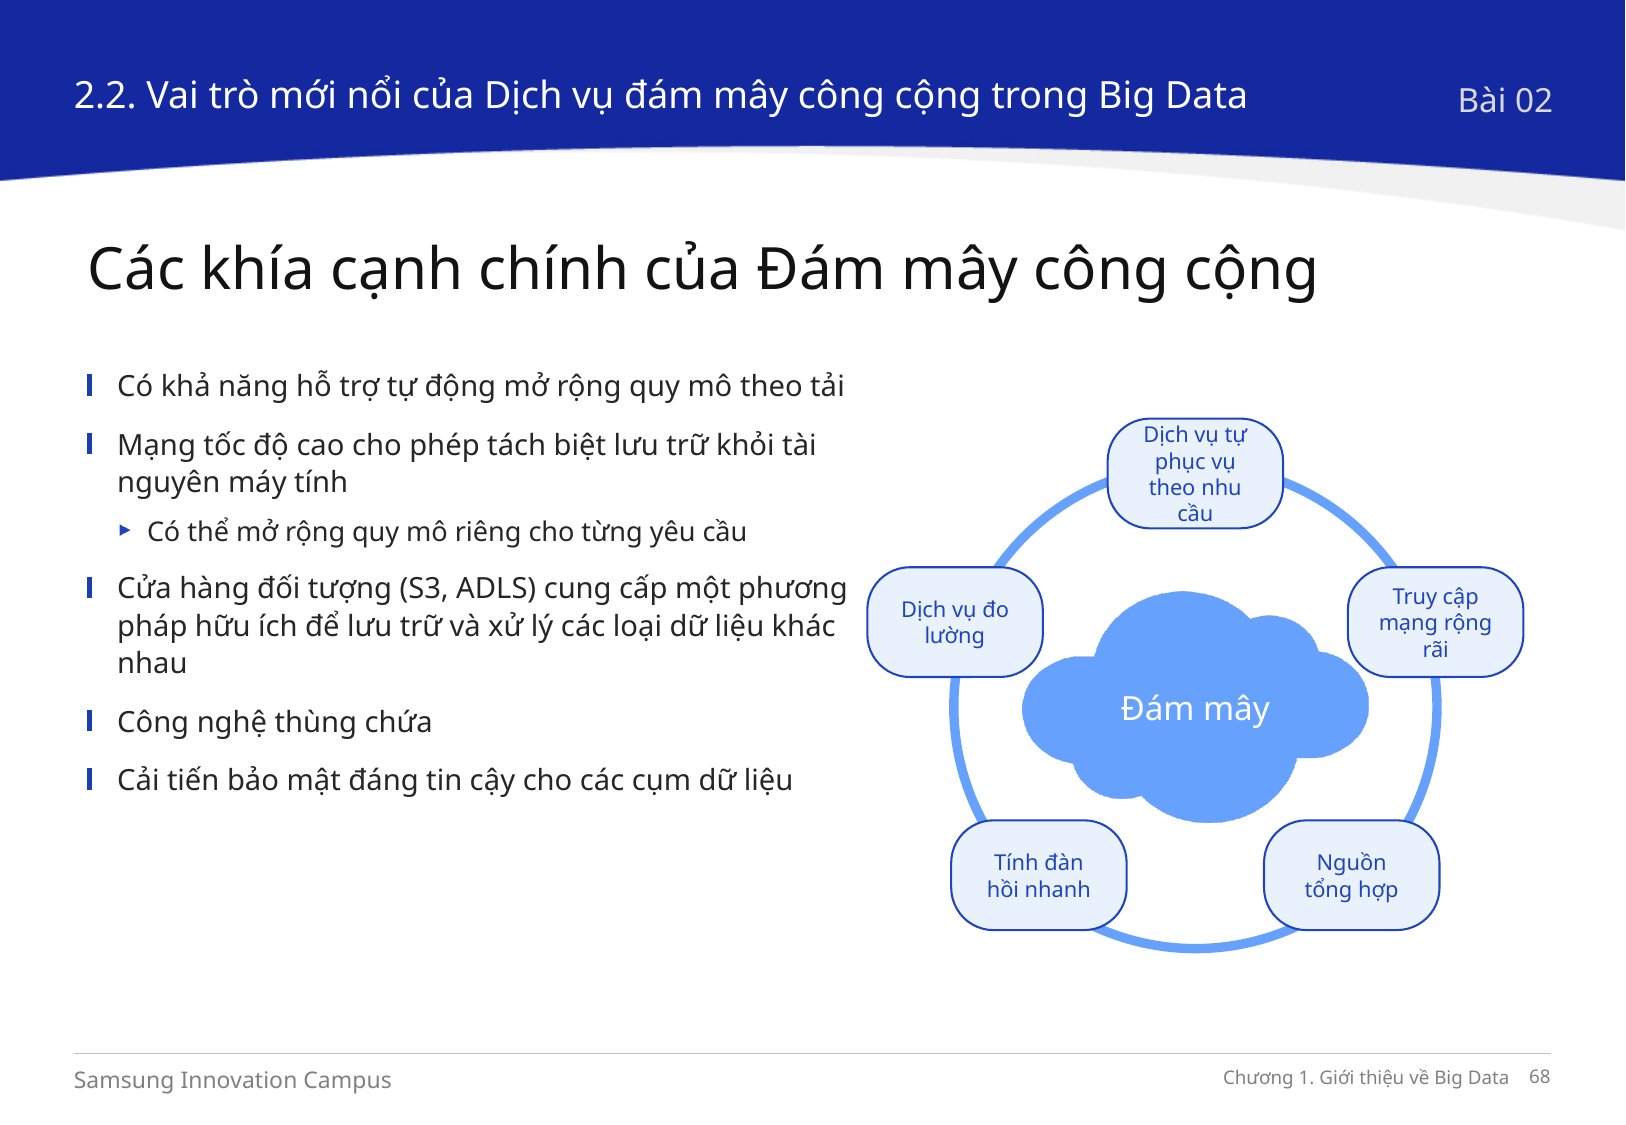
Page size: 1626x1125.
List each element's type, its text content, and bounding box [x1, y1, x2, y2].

picture [0, 0, 1625, 1125]
list Bài 02 [1423, 79, 1554, 120]
list Các khía cạnh chính của Đám mây công cộng [87, 225, 1586, 307]
list 2.2. Vai trò mới nổi của Dịch vụ đám mây công cộng trong Big Data [73, 73, 1382, 114]
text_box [867, 418, 1524, 949]
list Có khả năng hỗ trợ tự động mở rộng quy mô theo tải Mạng tốc độ cao cho phép tách biệt lưu trữ khỏi tài nguyên máy tính Có thể mở rộng quy mô riêng cho từng yêu cầu Cửa hàng đối tượng (S3, ADLS) cung cấp một phương pháp hữu ích để lưu trữ và xử lý các loại dữ liệu khác nhau Công nghệ thùng chứa Cải tiến bảo mật đáng tin cậy cho các cụm dữ liệu [87, 365, 853, 516]
